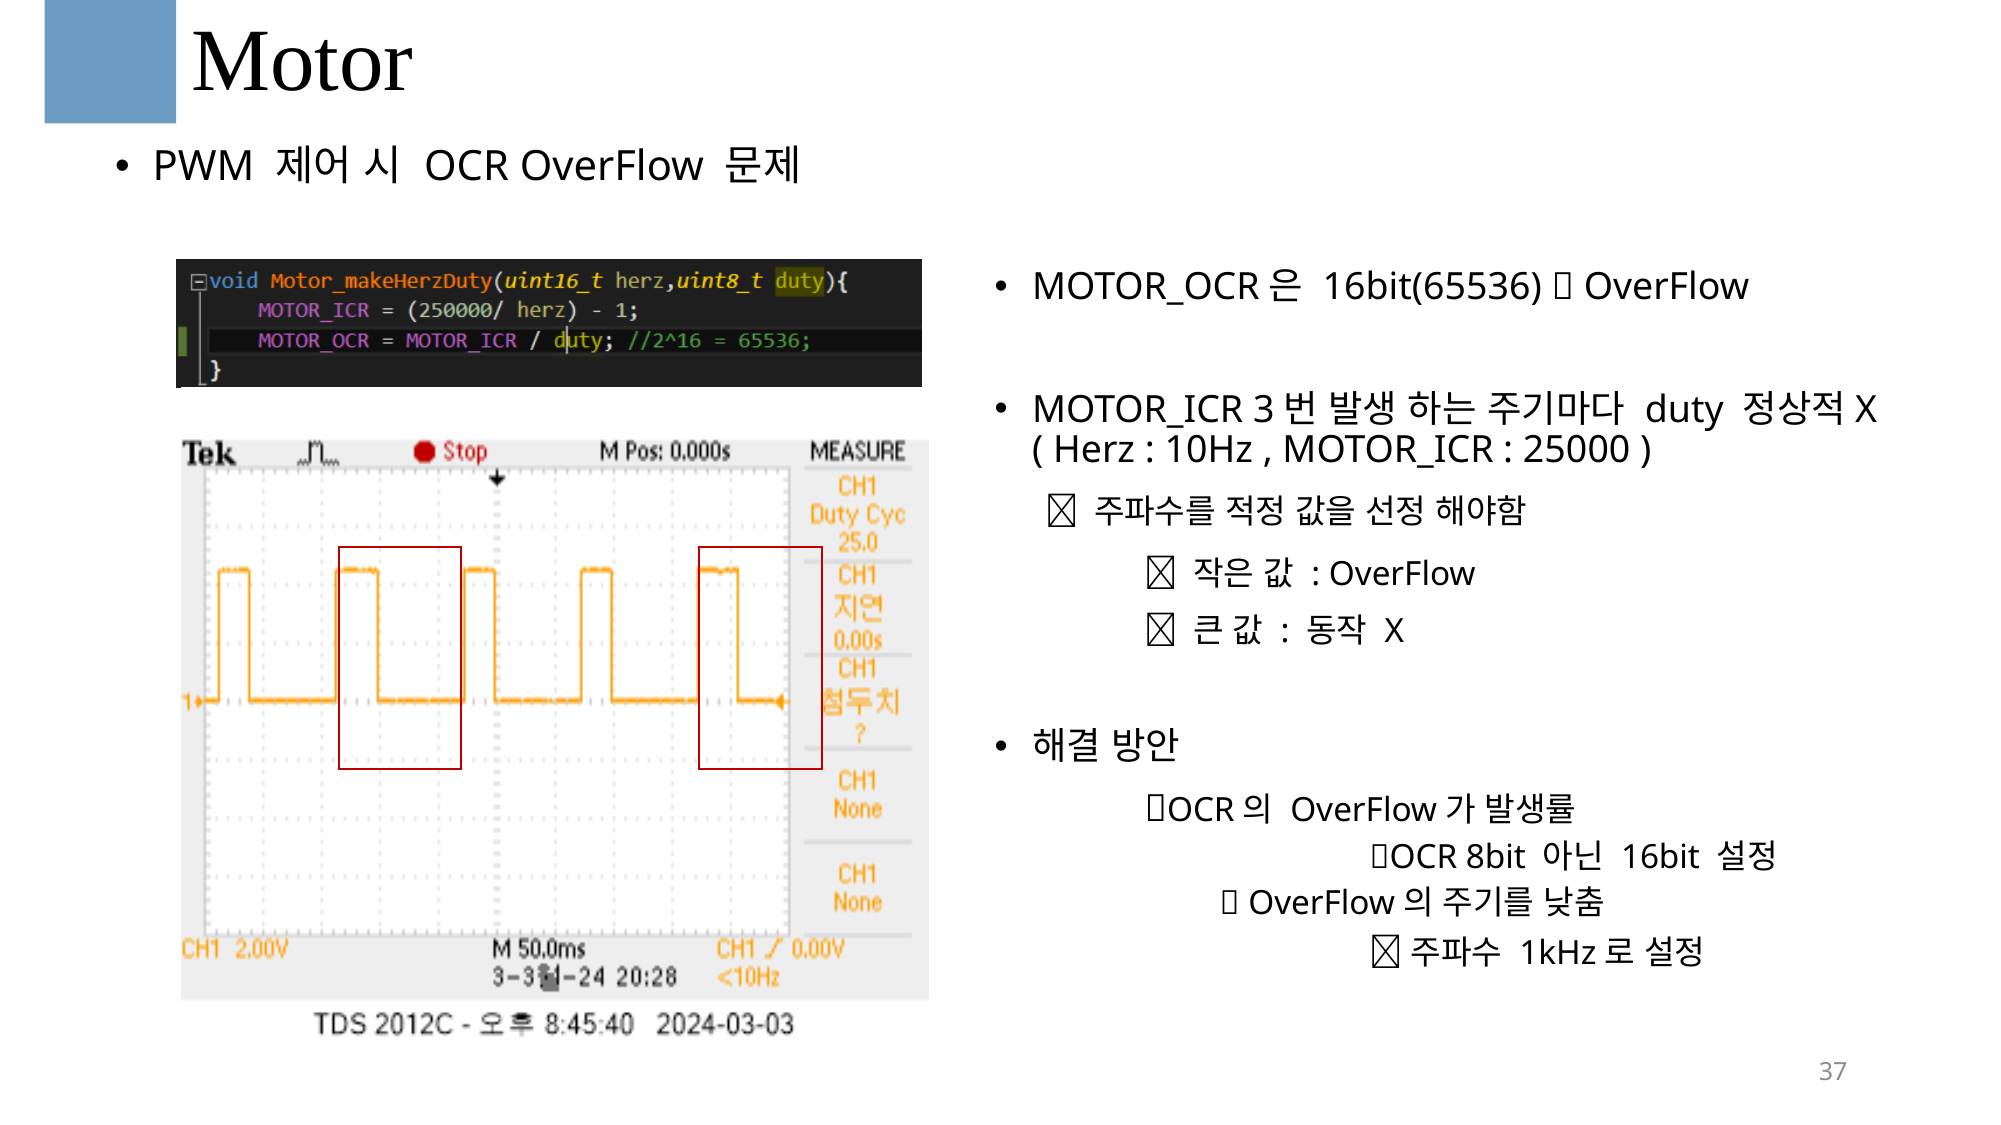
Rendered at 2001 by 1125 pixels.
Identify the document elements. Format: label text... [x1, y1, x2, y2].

title Motor [176, 6, 1902, 118]
list PWM 제어 시 OCR OverFlow 문제 [100, 137, 968, 219]
slide_number 37 [1412, 1042, 1863, 1103]
picture [176, 259, 929, 1088]
